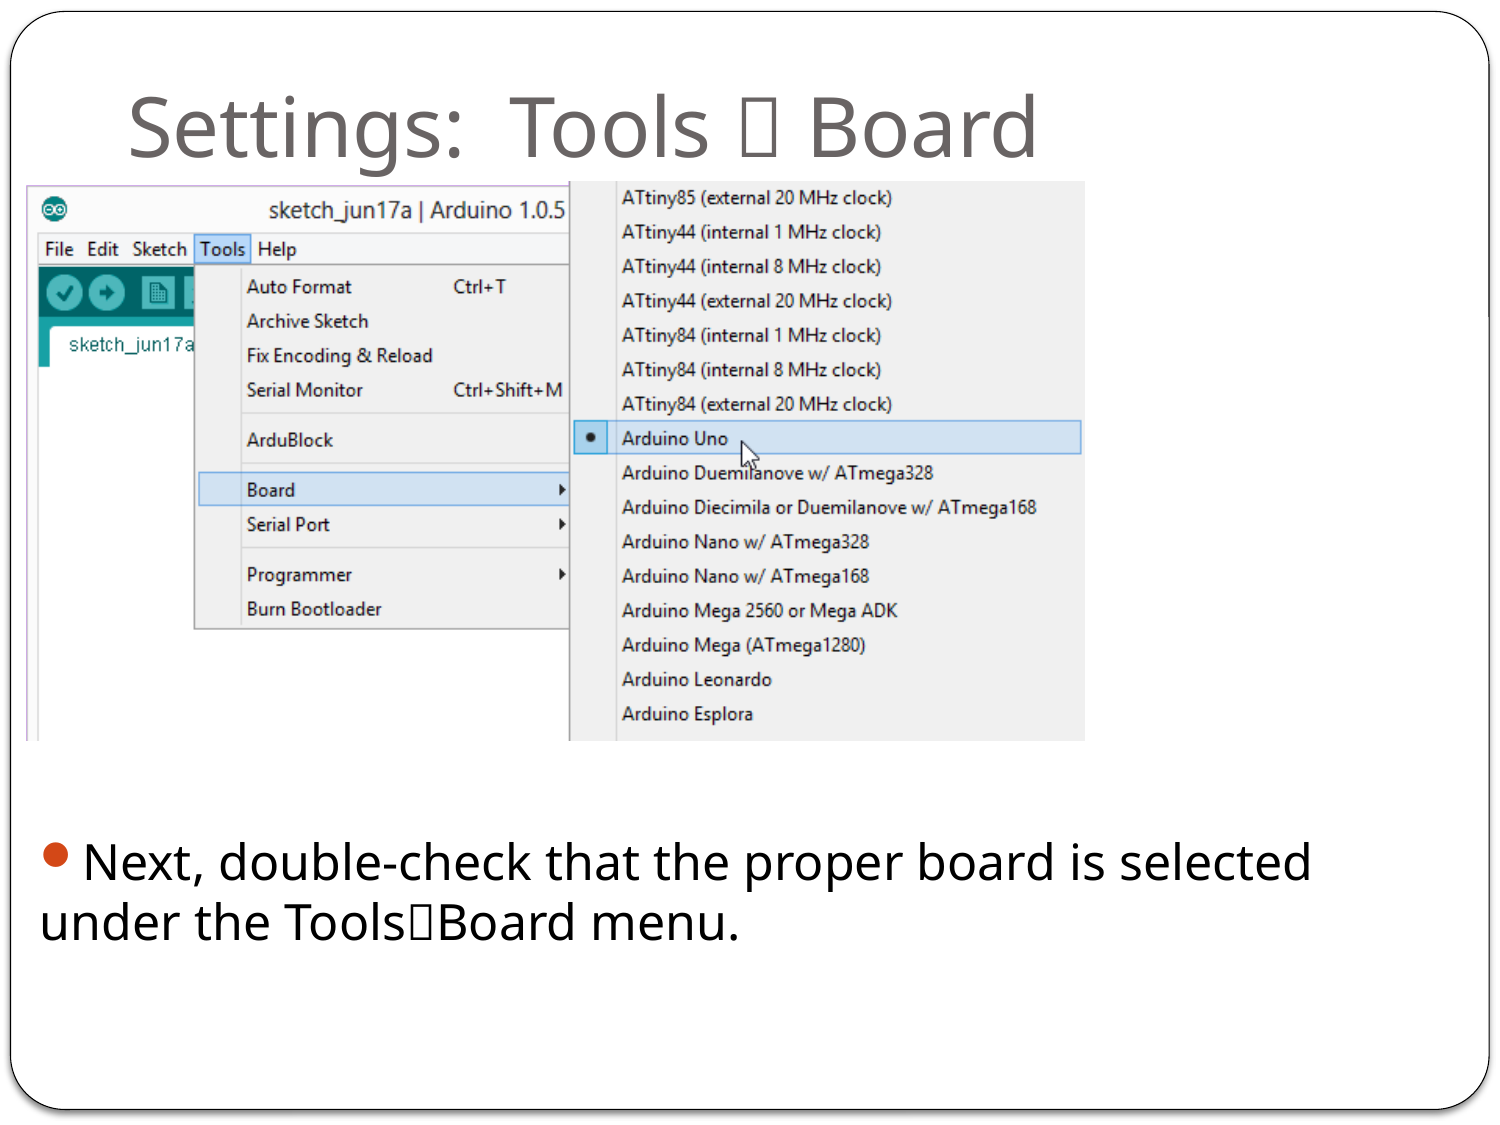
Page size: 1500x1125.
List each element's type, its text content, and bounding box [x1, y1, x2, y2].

title Settings: Tools  Board [112, 2, 1388, 190]
list Next, double-check that the proper board is selected under the ToolsBoard menu. [24, 823, 1480, 988]
picture [0, 181, 1085, 741]
